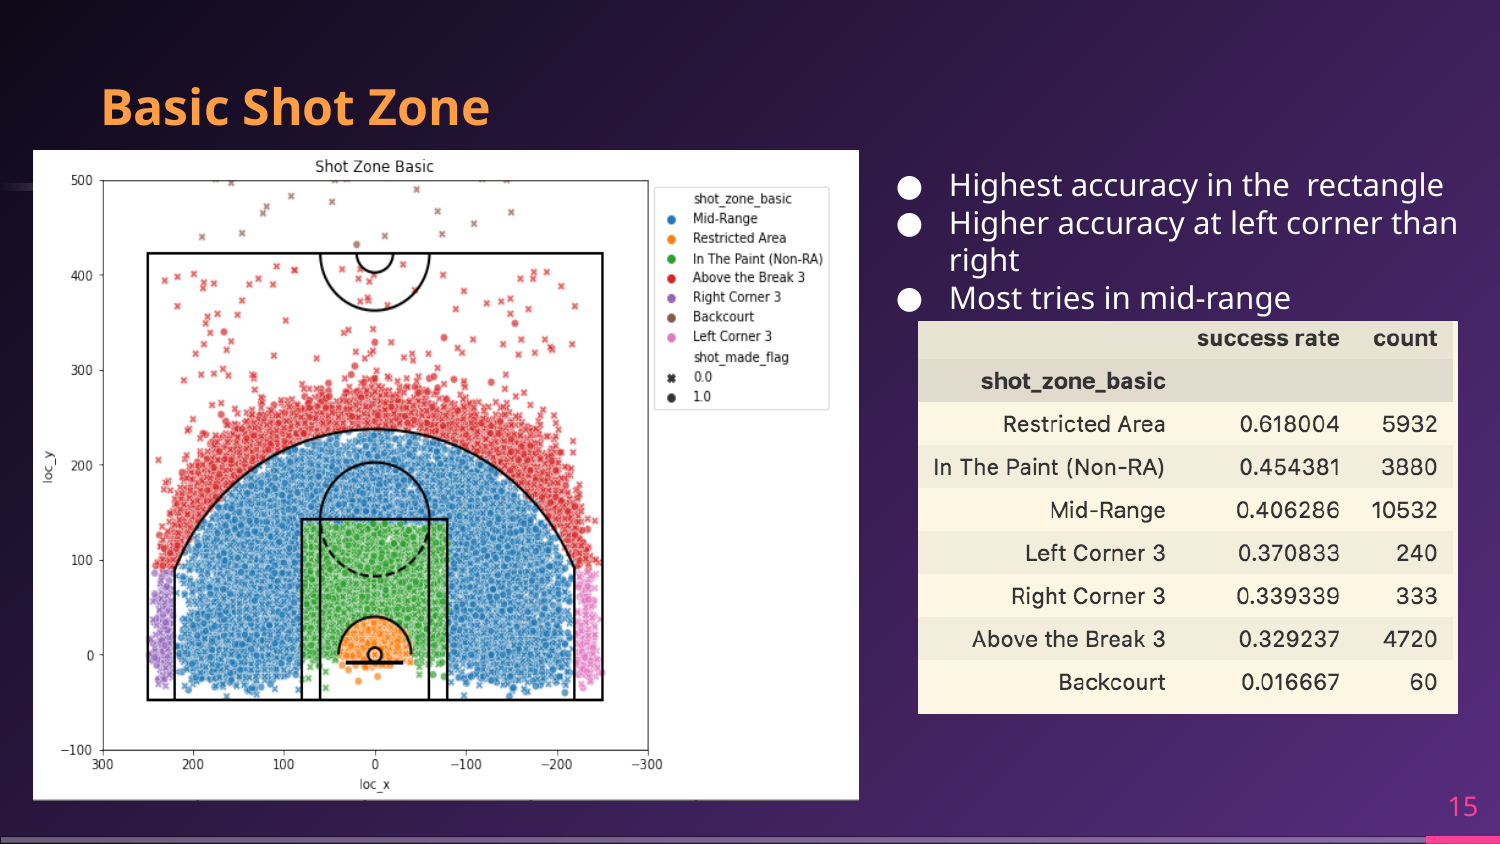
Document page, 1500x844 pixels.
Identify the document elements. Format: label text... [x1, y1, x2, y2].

picture [918, 321, 1458, 715]
slide_number ‹#› [1426, 779, 1500, 837]
text_box Highest accuracy in the rectangle Higher accuracy at left corner than right Most tries in mid-range [862, 150, 1500, 331]
picture [33, 150, 860, 801]
title Basic Shot Zone [100, 71, 971, 137]
